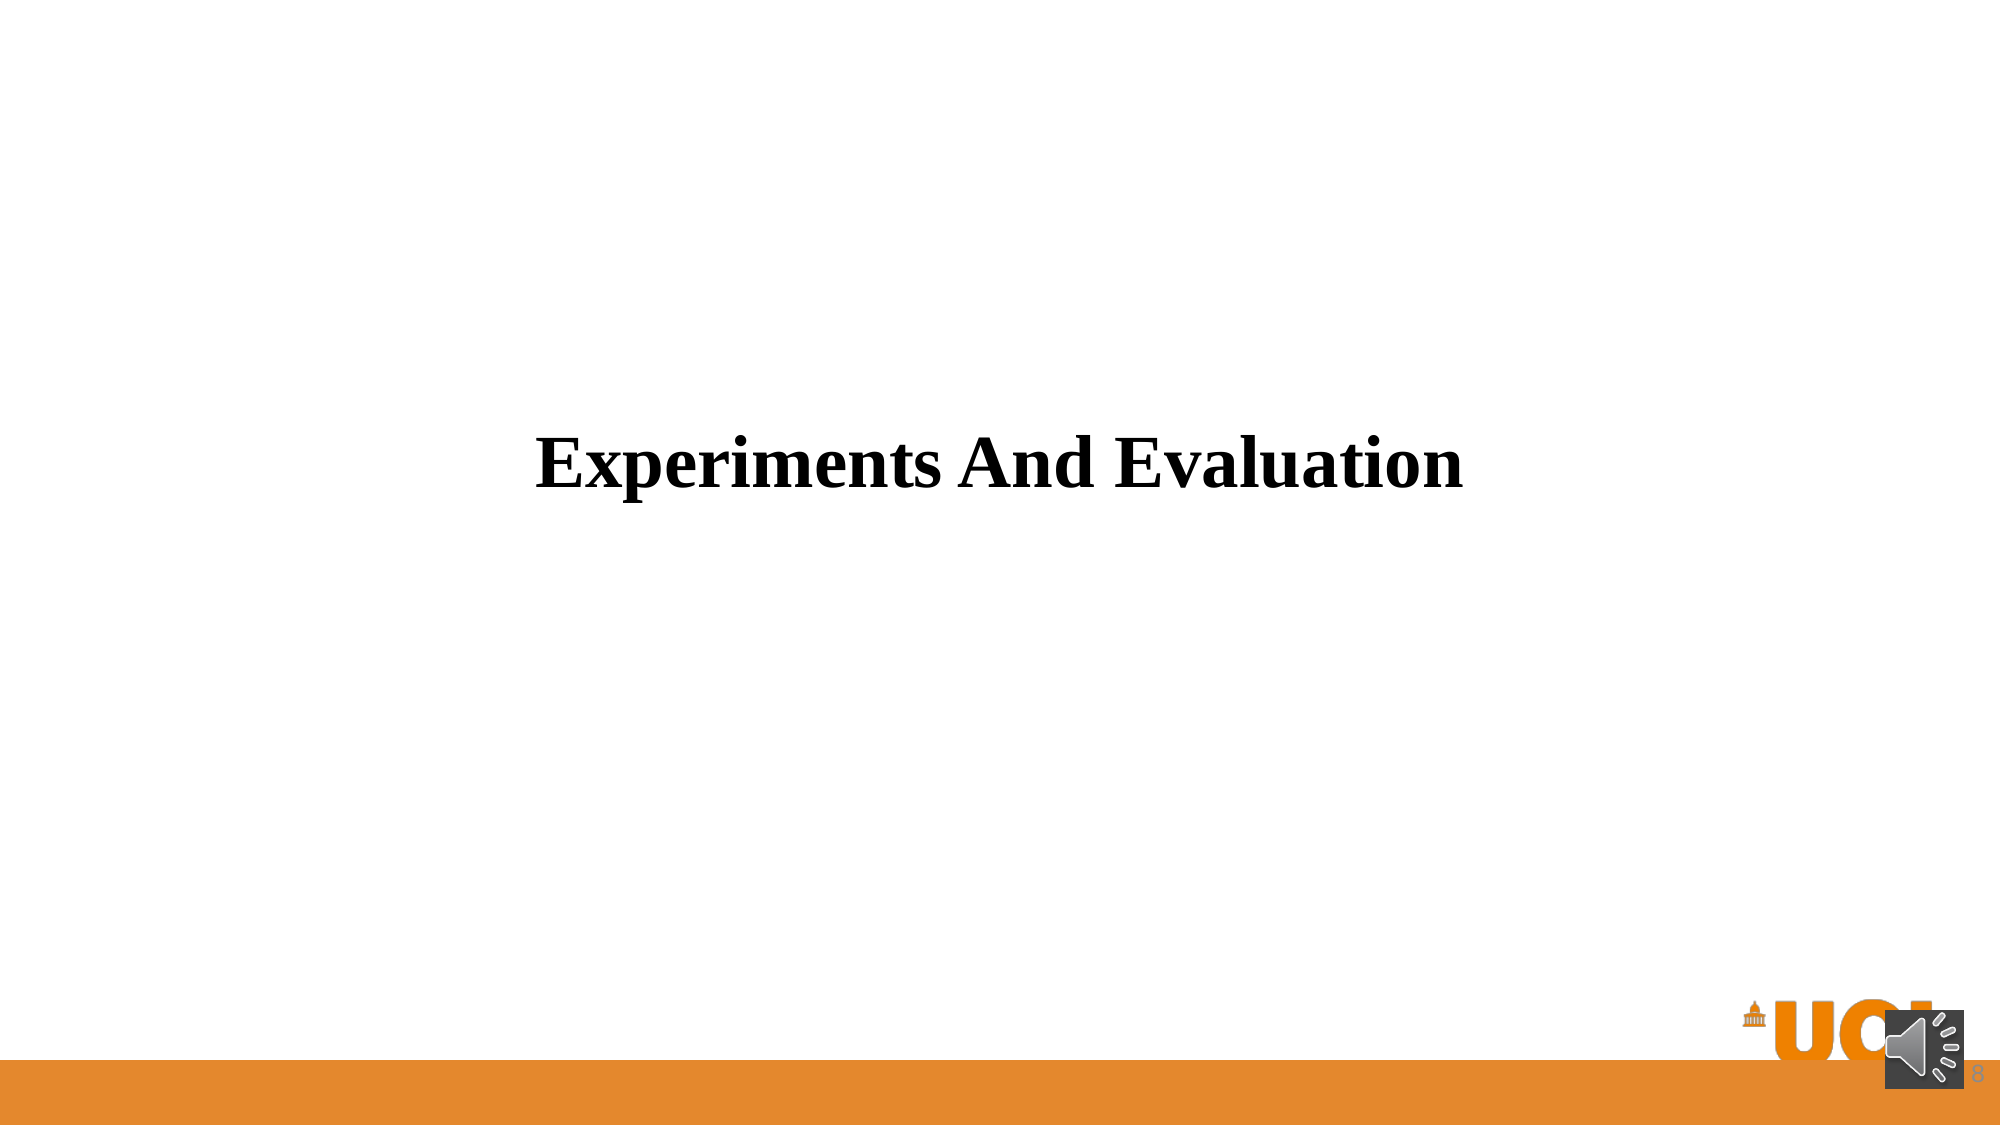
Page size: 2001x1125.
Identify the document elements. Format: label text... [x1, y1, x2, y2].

slide_number 8 [1550, 1042, 2000, 1103]
title Experiments And Evaluation [501, 361, 1498, 512]
picture [1677, 926, 2000, 1090]
